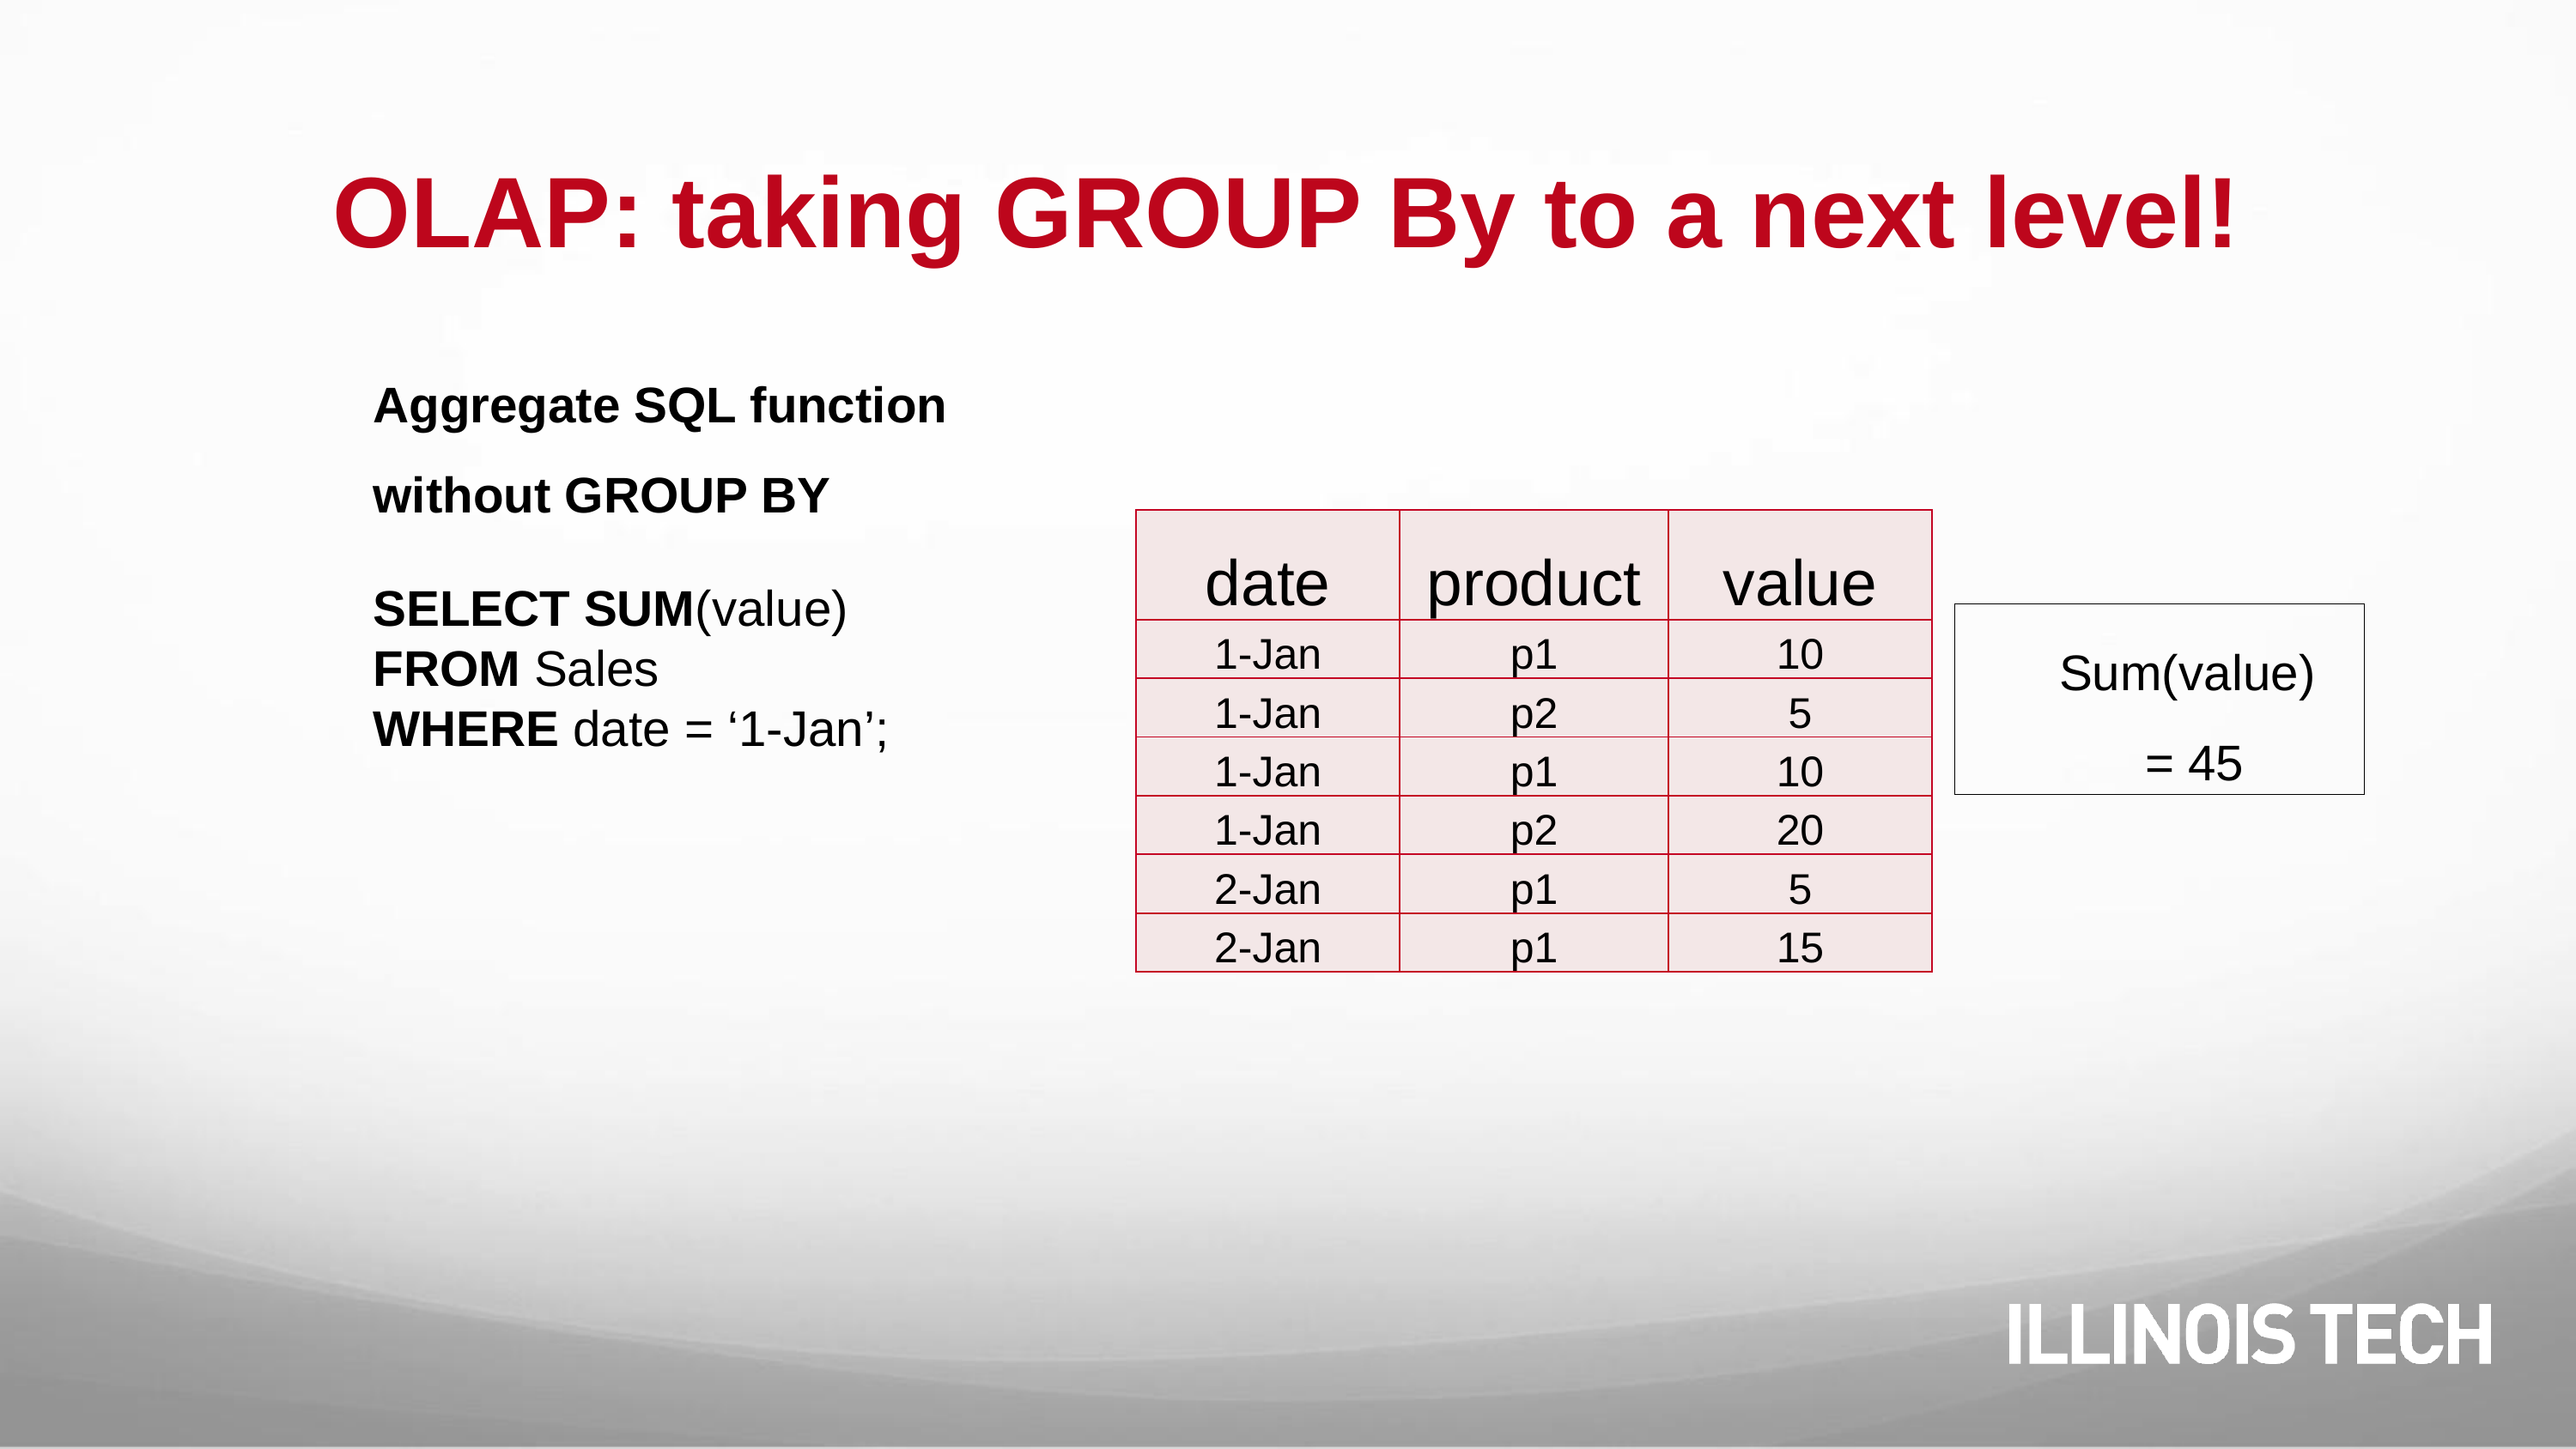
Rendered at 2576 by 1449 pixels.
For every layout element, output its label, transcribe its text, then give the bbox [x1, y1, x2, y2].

table_cell 5 [1669, 855, 1931, 912]
table_cell p1 [1400, 737, 1668, 795]
table_header value [1669, 511, 1931, 619]
table_cell 5 [1669, 679, 1931, 737]
table_cell p1 [1400, 914, 1668, 971]
text_box SELECT SUM(value) FROM Sales WHERE date = ‘1-Jan’; [290, 509, 1137, 1113]
table_cell 2-Jan [1137, 914, 1399, 971]
table_cell p1 [1400, 855, 1668, 912]
table_cell 1-Jan [1137, 621, 1399, 677]
table_header date [1137, 511, 1399, 619]
table_header product [1400, 511, 1668, 619]
table_cell 15 [1669, 914, 1931, 971]
table_cell p2 [1400, 797, 1668, 853]
list Aggregate SQL function without GROUP BY [290, 336, 1114, 509]
text_box Sum(value) = 45 [1954, 603, 2365, 795]
table_cell 10 [1669, 621, 1931, 677]
title OLAP: taking GROUP By to a next level! [155, 56, 2421, 275]
picture [0, 0, 2576, 1449]
table_cell p2 [1400, 679, 1668, 737]
table_cell 10 [1669, 737, 1931, 795]
table_cell 1-Jan [1137, 797, 1399, 853]
table_cell 20 [1669, 797, 1931, 853]
table_cell 1-Jan [1137, 737, 1399, 795]
table_cell p1 [1400, 621, 1668, 677]
table_cell 2-Jan [1137, 855, 1399, 912]
table_cell 1-Jan [1137, 679, 1399, 737]
